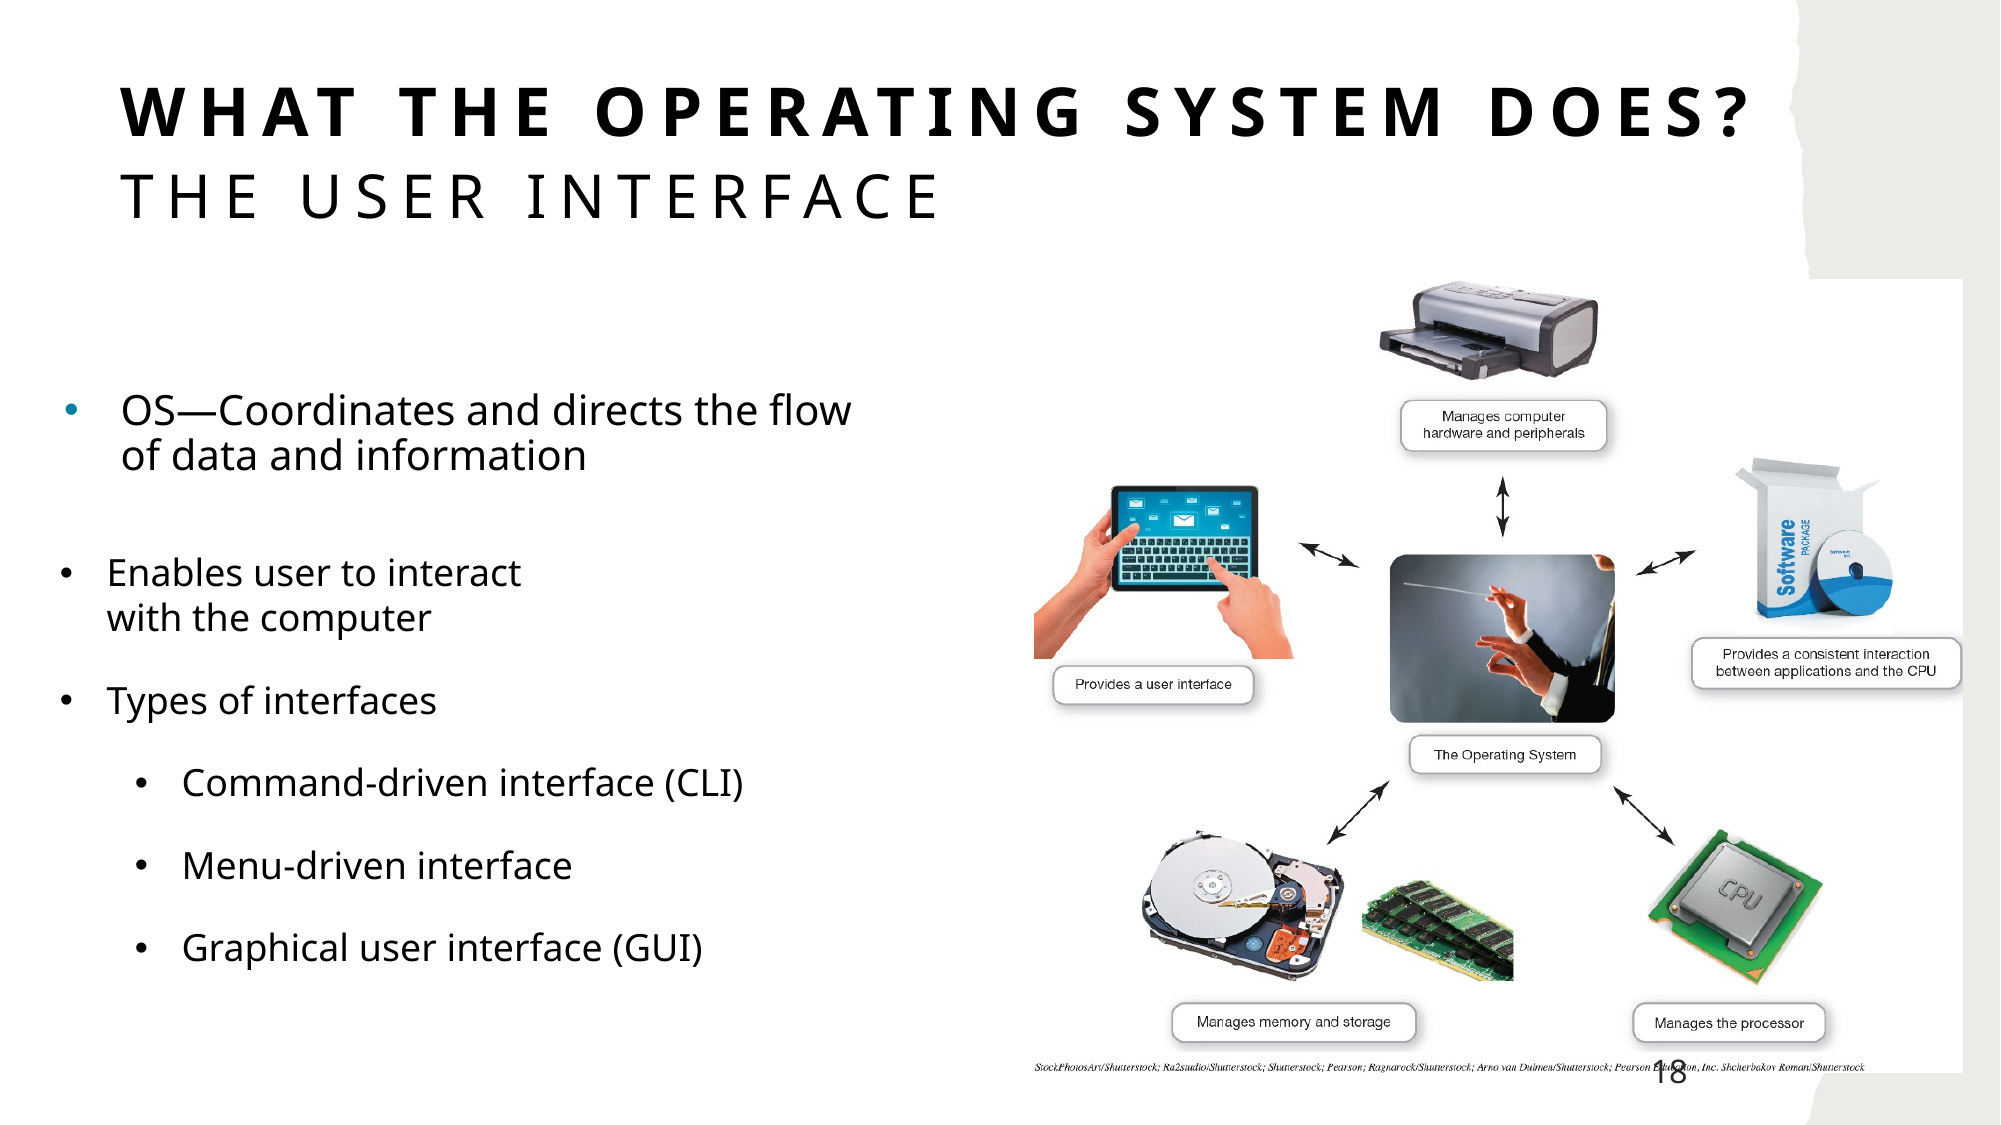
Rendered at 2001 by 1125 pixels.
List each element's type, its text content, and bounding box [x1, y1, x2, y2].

slide_number 18 [1444, 1073, 1895, 1103]
picture [1034, 0, 2000, 1125]
title What the Operating System Does? The User Interface [105, 52, 1895, 240]
text_box OS—Coordinates and directs the flow of data and information Enables user to interact with the computer Types of interfaces Command-driven interface (CLI) Menu-driven interface Graphical user interface (GUI) [44, 381, 911, 1103]
